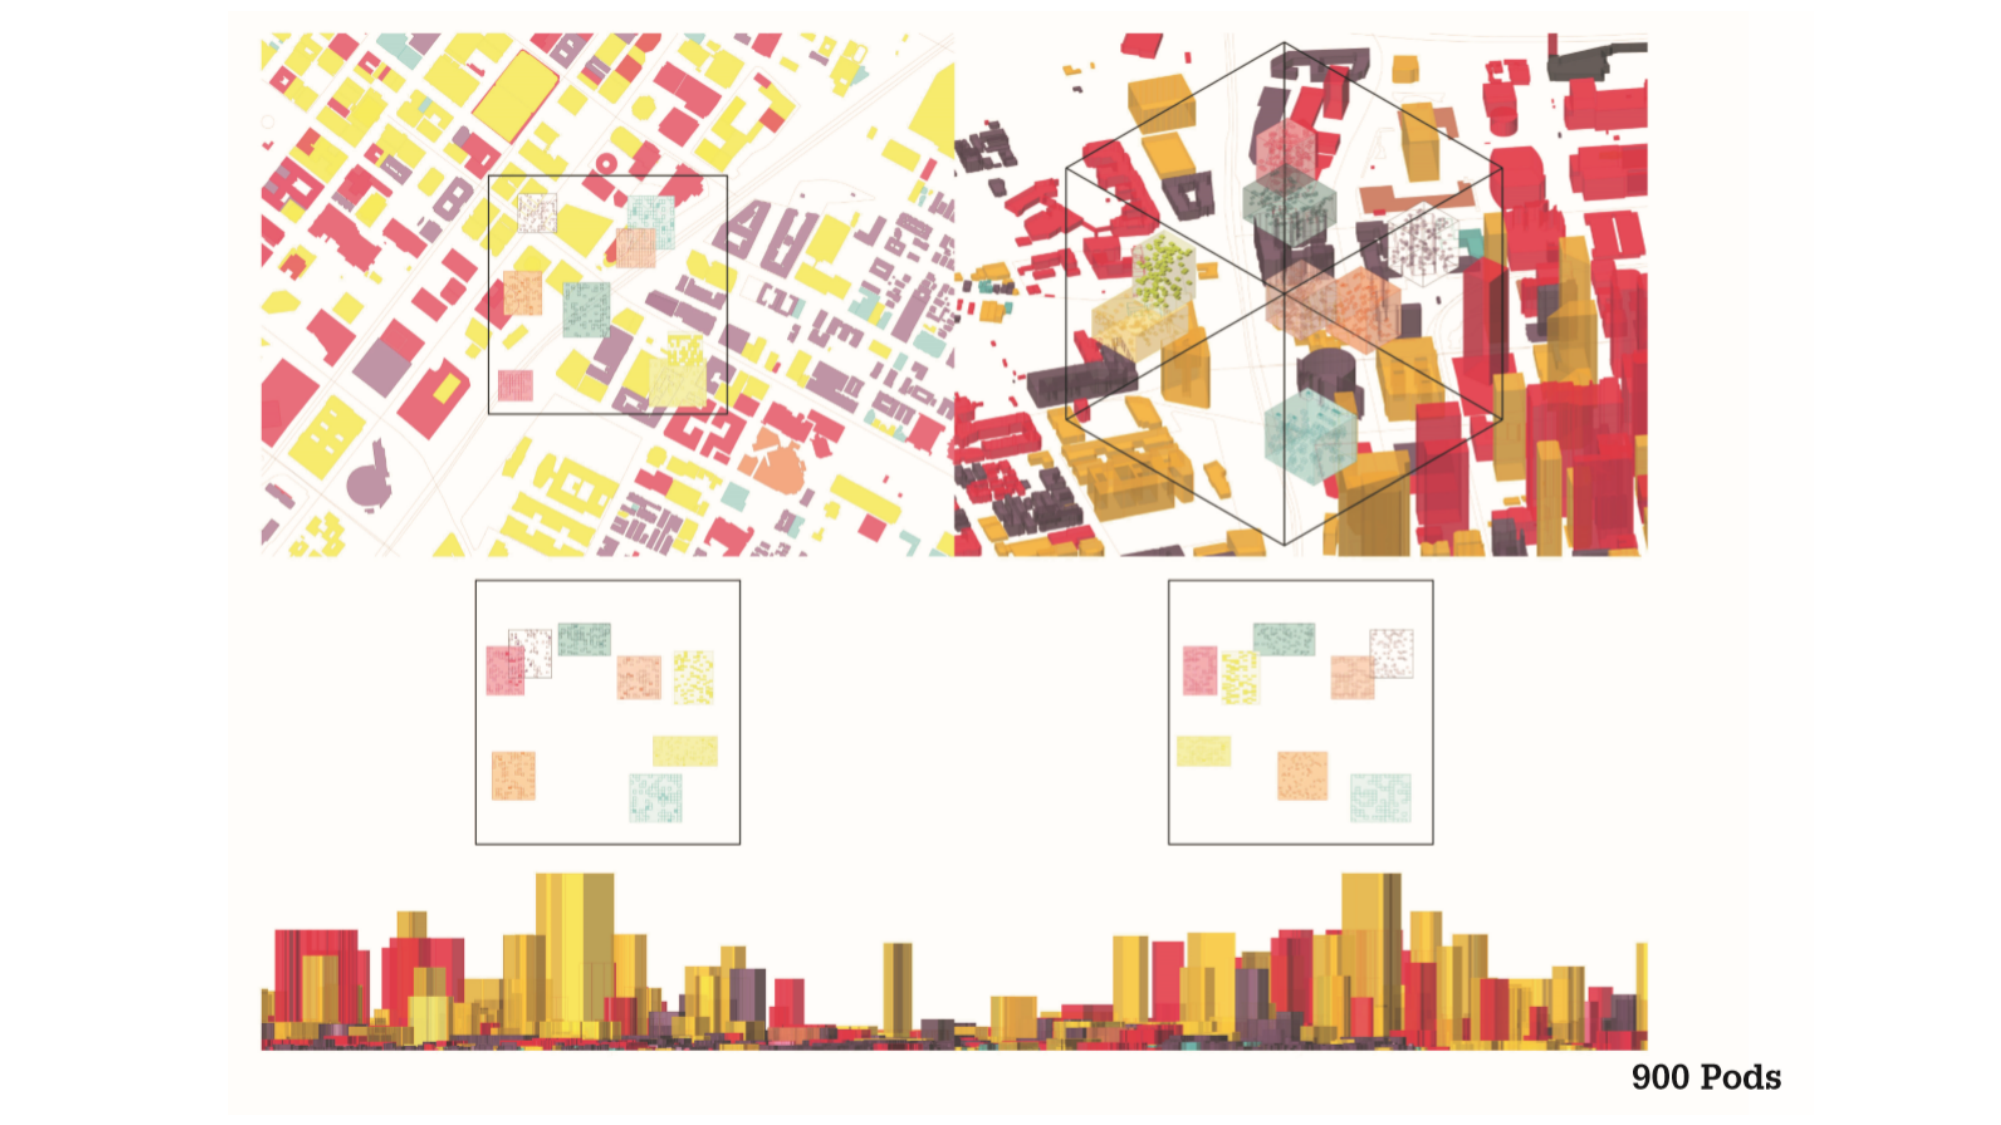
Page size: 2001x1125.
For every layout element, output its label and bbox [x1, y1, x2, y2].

picture [228, 11, 1814, 1116]
